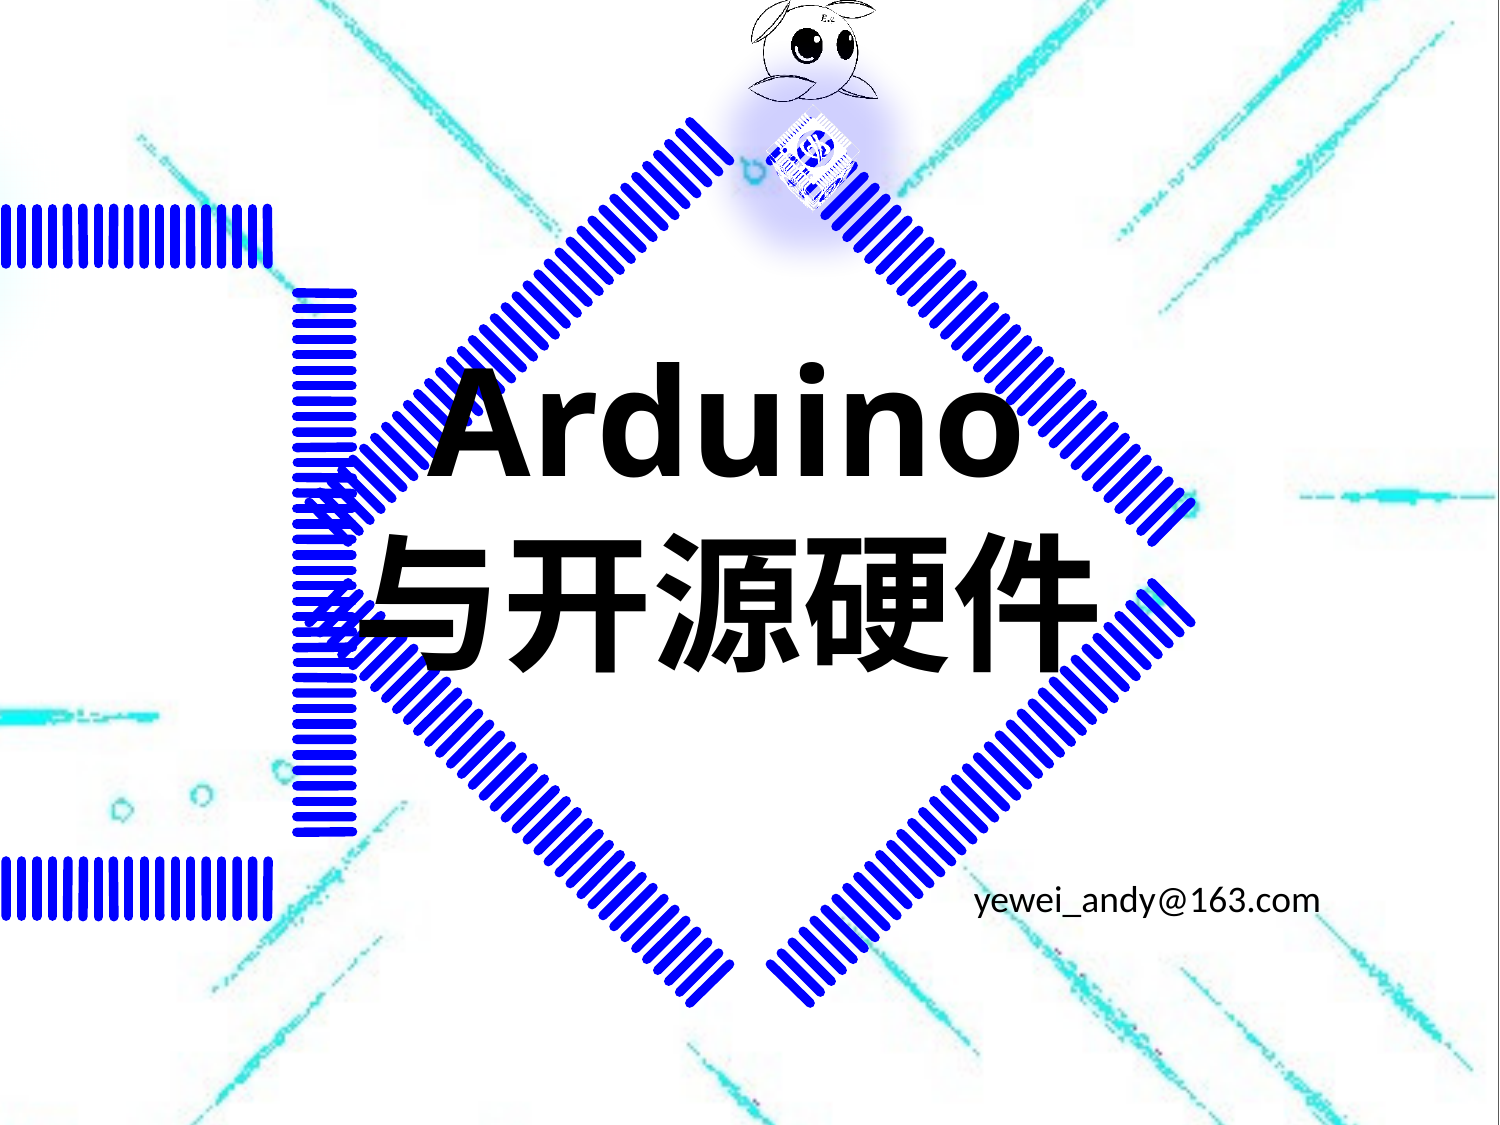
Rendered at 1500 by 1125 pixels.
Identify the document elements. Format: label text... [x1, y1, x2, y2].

text_box yewei_andy@163.com [959, 868, 1403, 928]
picture [0, 0, 1499, 1125]
subtitle Arduino 与开源硬件 [310, 339, 1145, 680]
